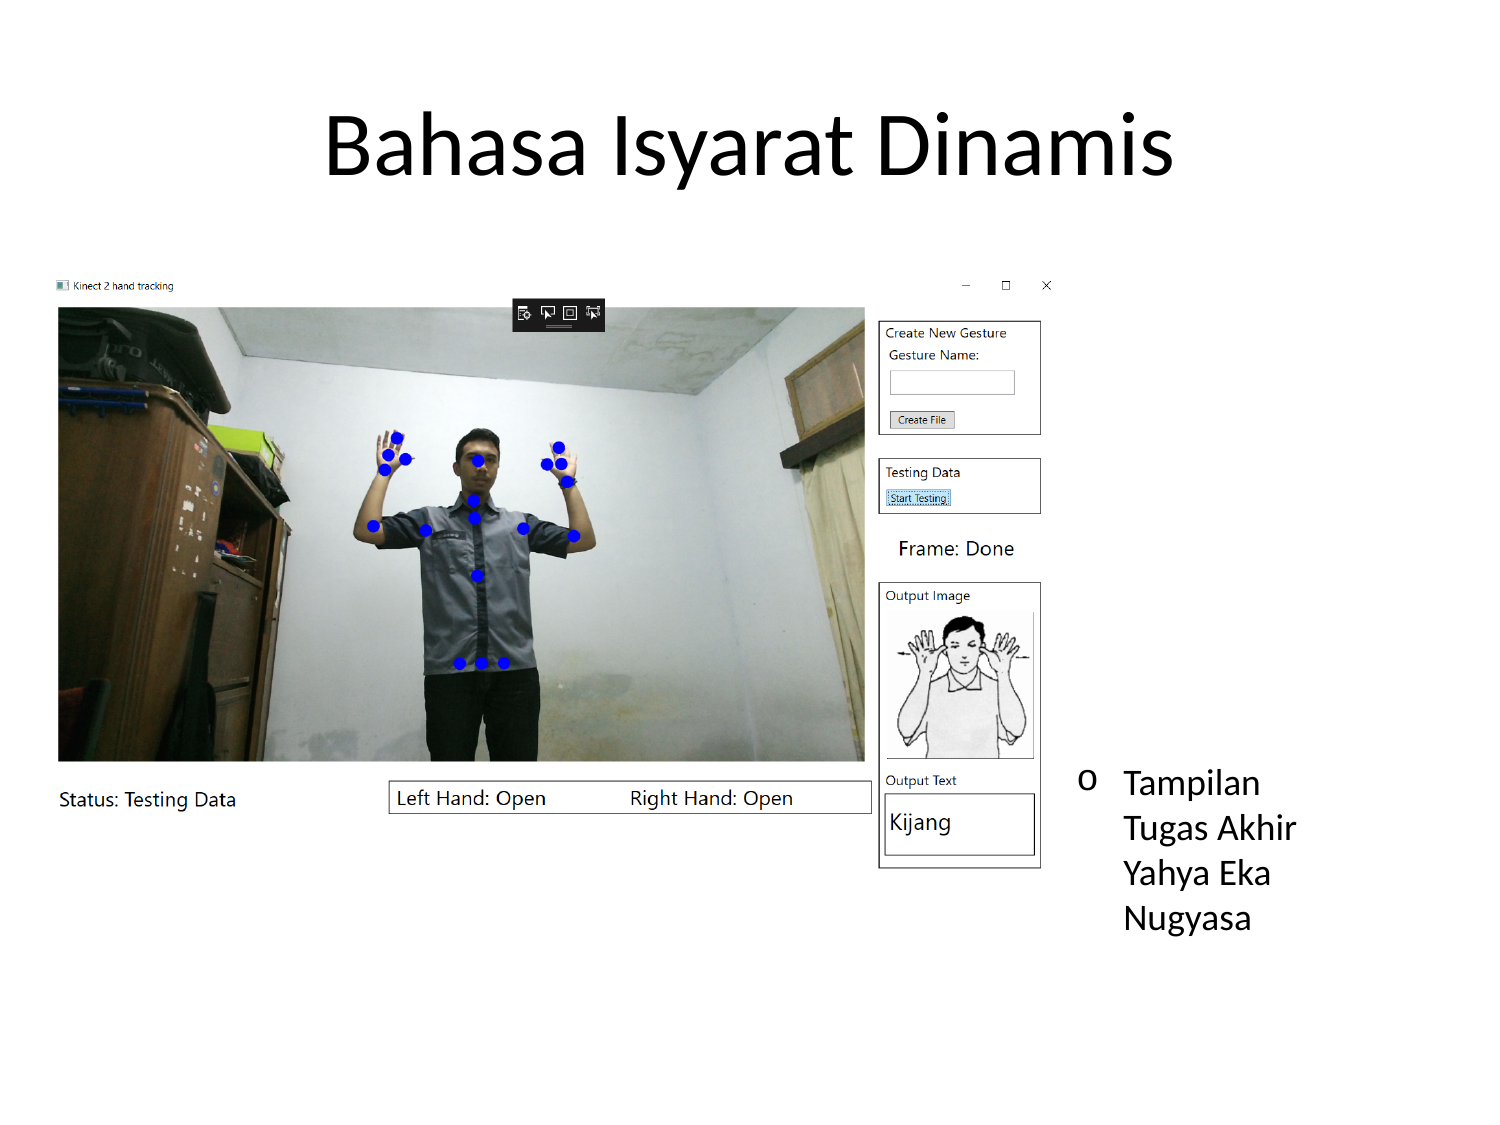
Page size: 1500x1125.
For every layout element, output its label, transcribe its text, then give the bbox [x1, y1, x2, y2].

picture [49, 274, 1063, 876]
title Bahasa Isyarat Dinamis [75, 45, 1425, 233]
text_box Tampilan Tugas Akhir Yahya Eka Nugyasa [1061, 751, 1362, 946]
